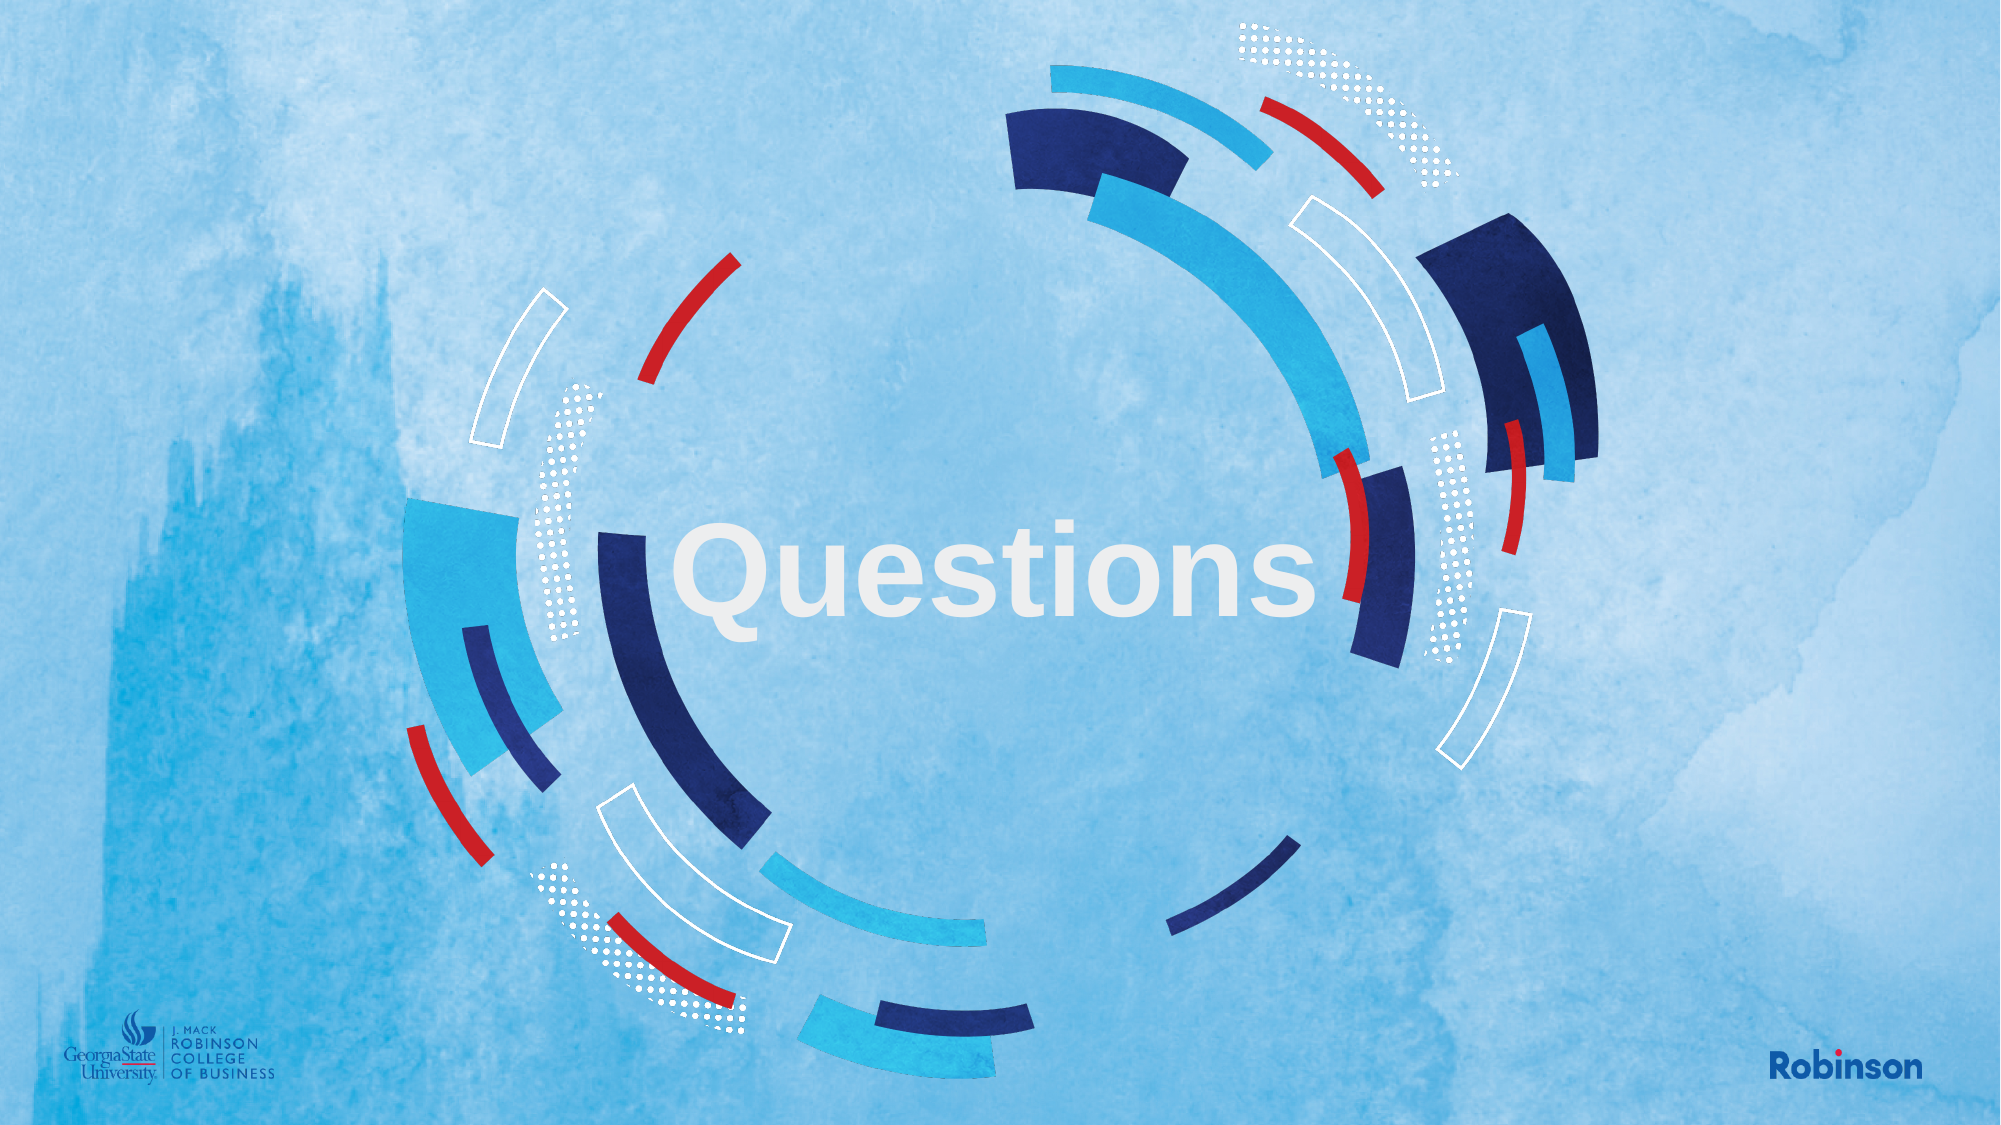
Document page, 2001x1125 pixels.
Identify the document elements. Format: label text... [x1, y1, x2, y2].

picture [0, 0, 2001, 1125]
title Questions [653, 519, 1336, 642]
